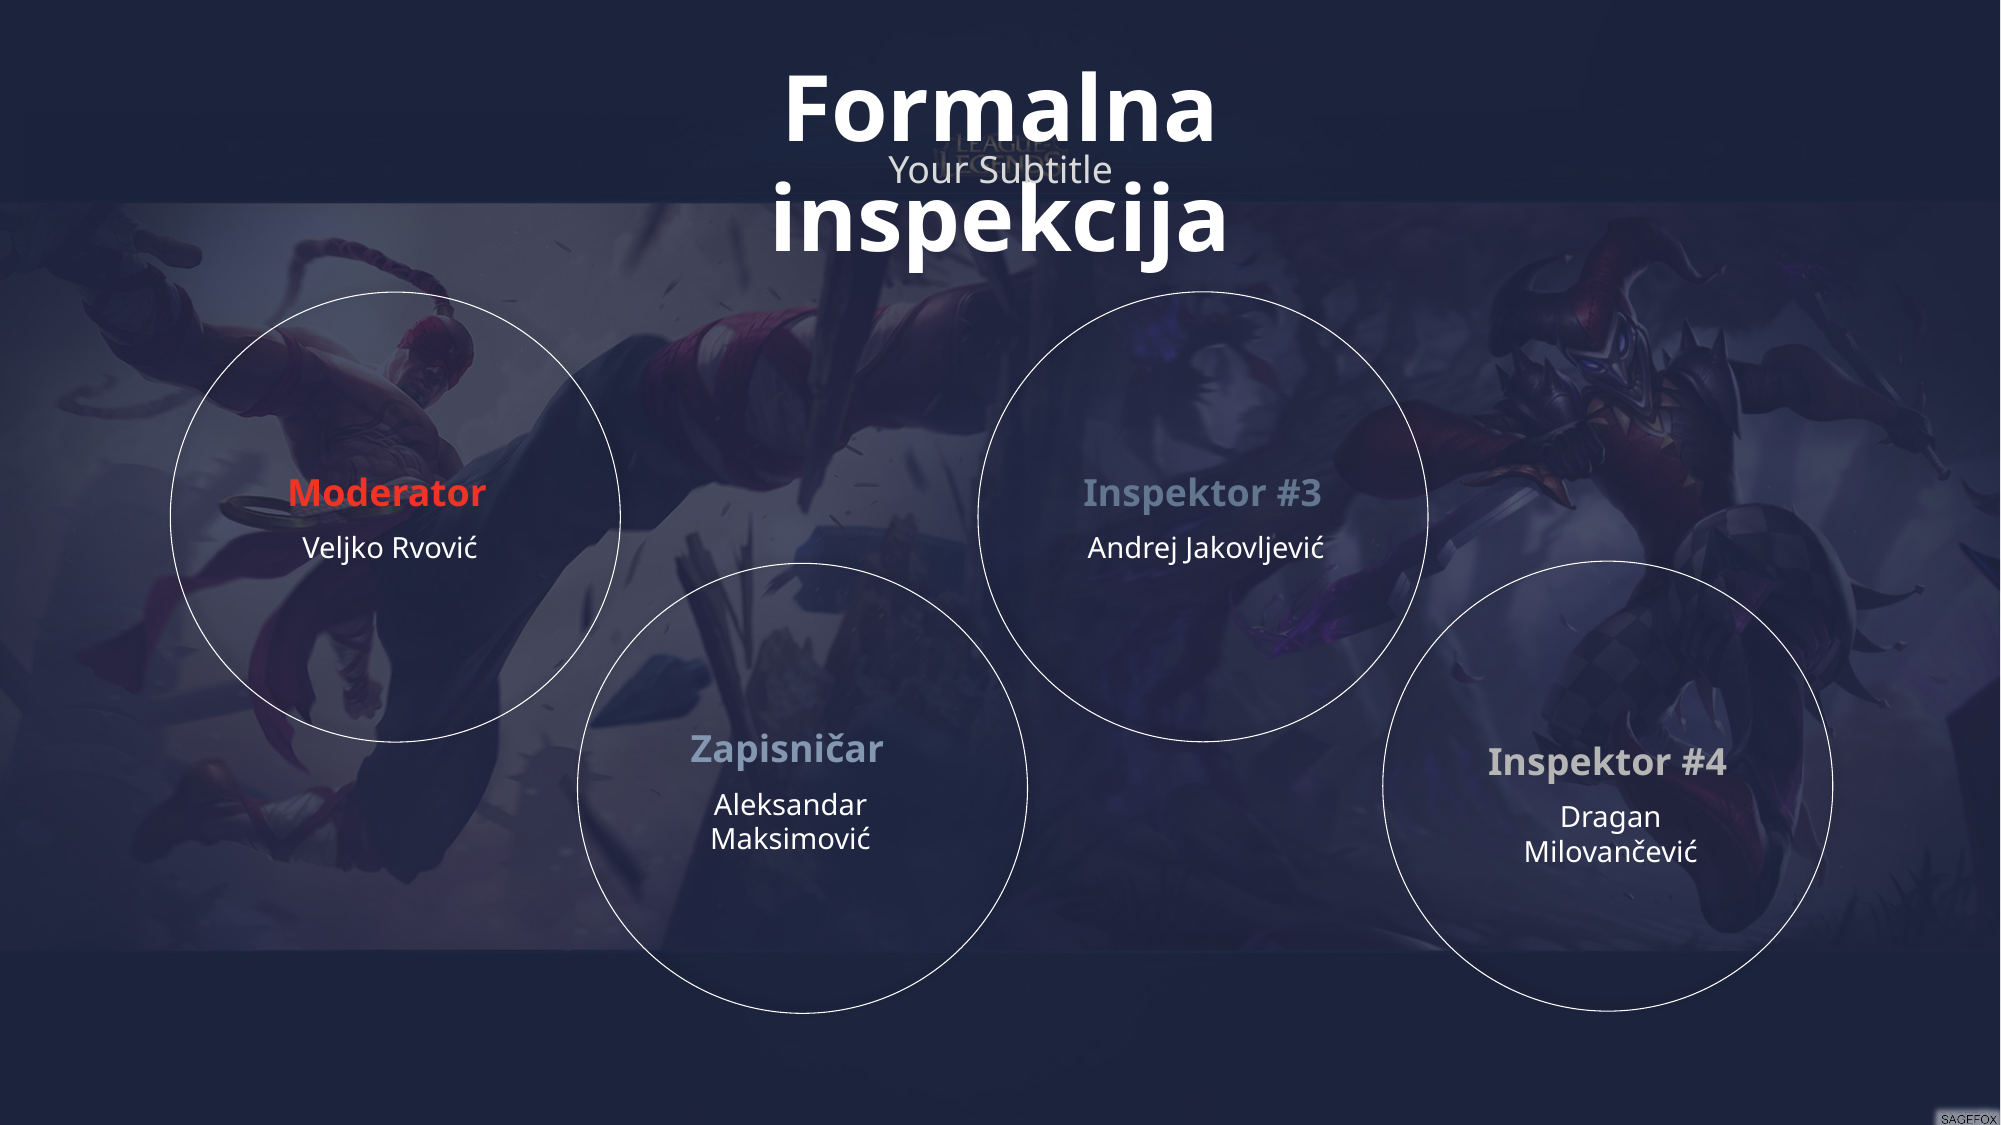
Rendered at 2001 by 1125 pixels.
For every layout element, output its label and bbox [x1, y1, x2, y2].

text_box [548, 42, 1452, 199]
text_box [576, 562, 1029, 1015]
text_box [236, 461, 537, 573]
text_box [1052, 461, 1353, 573]
text_box [637, 718, 938, 865]
text_box [1381, 560, 1834, 1013]
text_box [976, 290, 1430, 743]
text_box [169, 291, 622, 744]
text_box [1457, 730, 1758, 842]
picture [1938, 1114, 1999, 1125]
